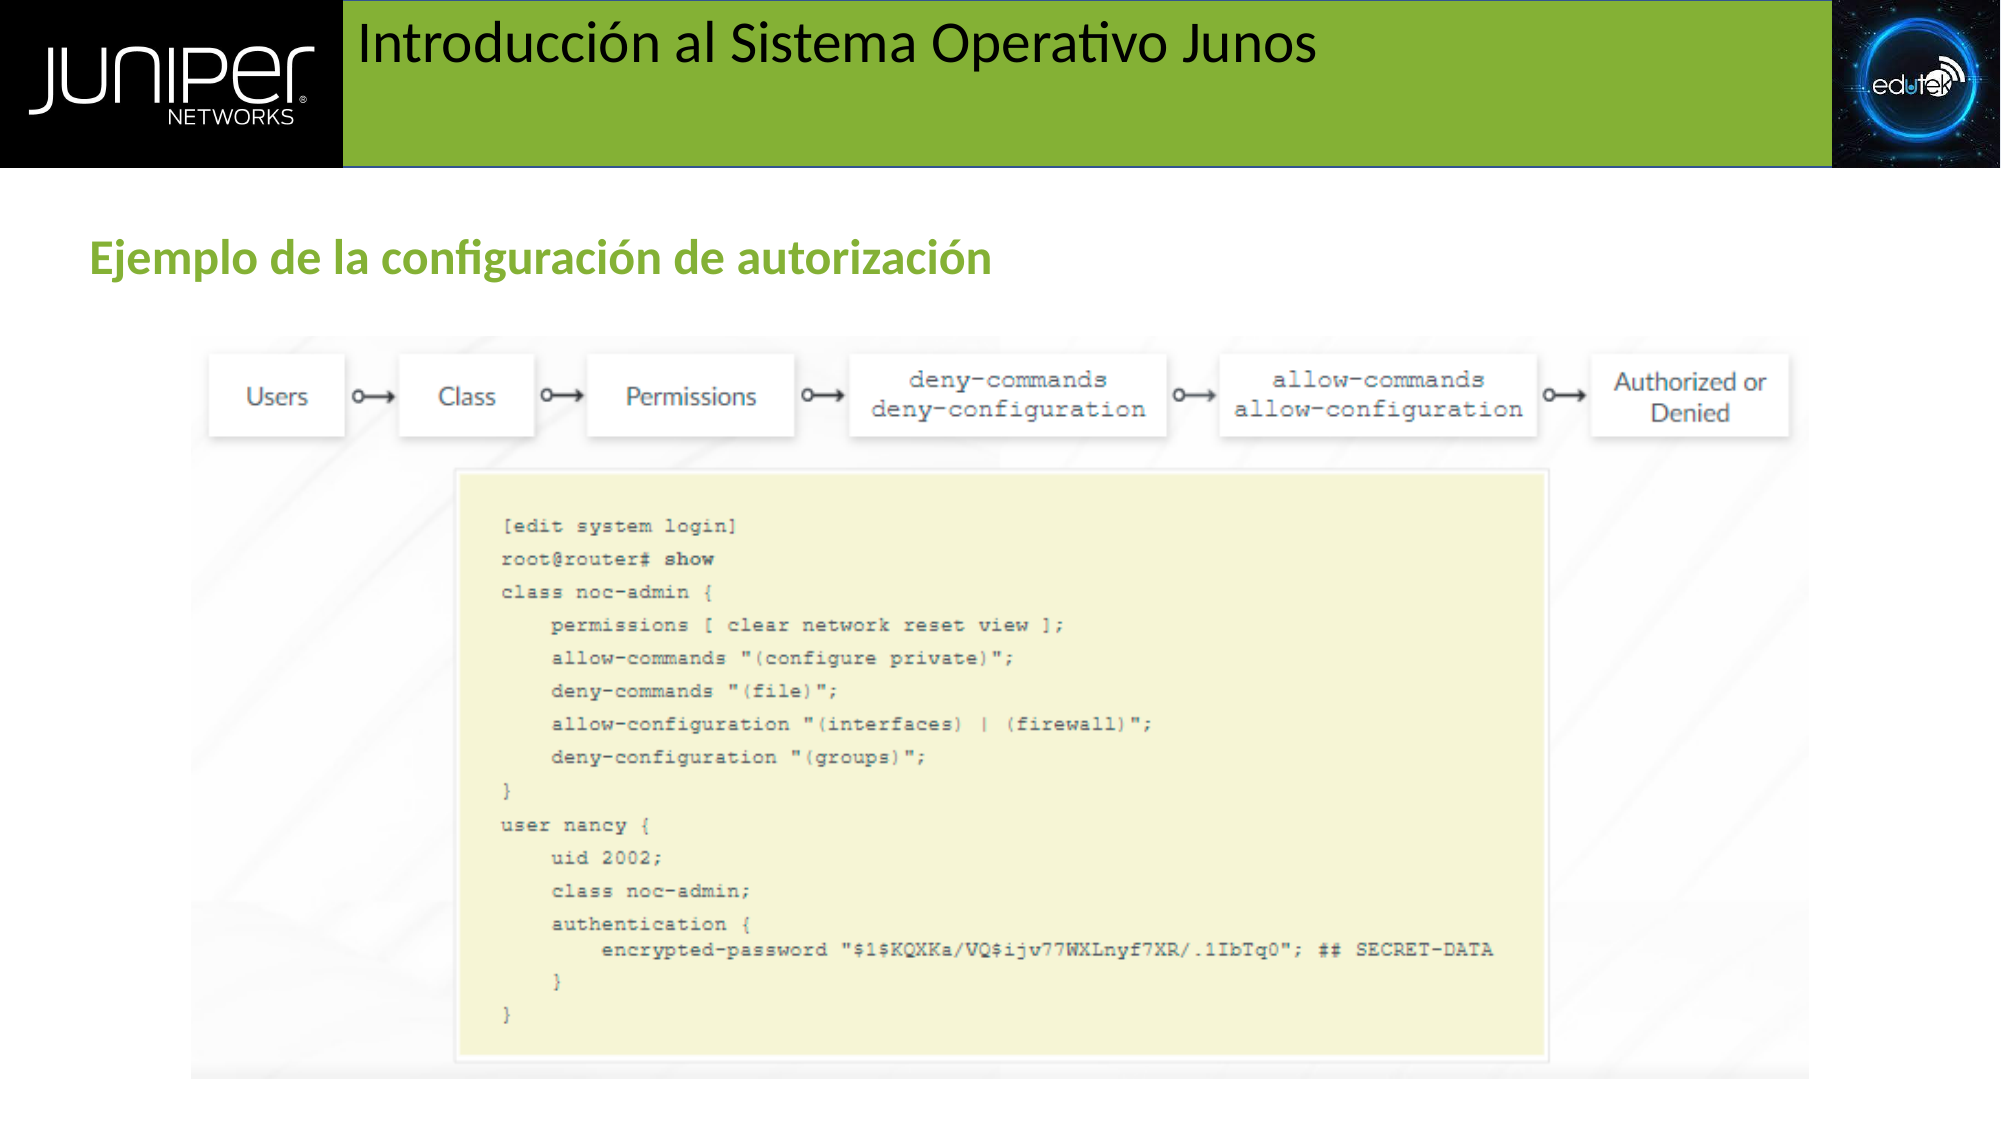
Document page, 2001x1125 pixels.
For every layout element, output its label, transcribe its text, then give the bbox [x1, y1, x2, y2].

picture [1832, 84, 2000, 168]
picture [191, 336, 1809, 1079]
picture [0, 0, 343, 168]
list Ejemplo de la configuración de autorización [74, 224, 1926, 938]
title Introducción al Sistema Operativo Junos [342, 3, 2000, 84]
